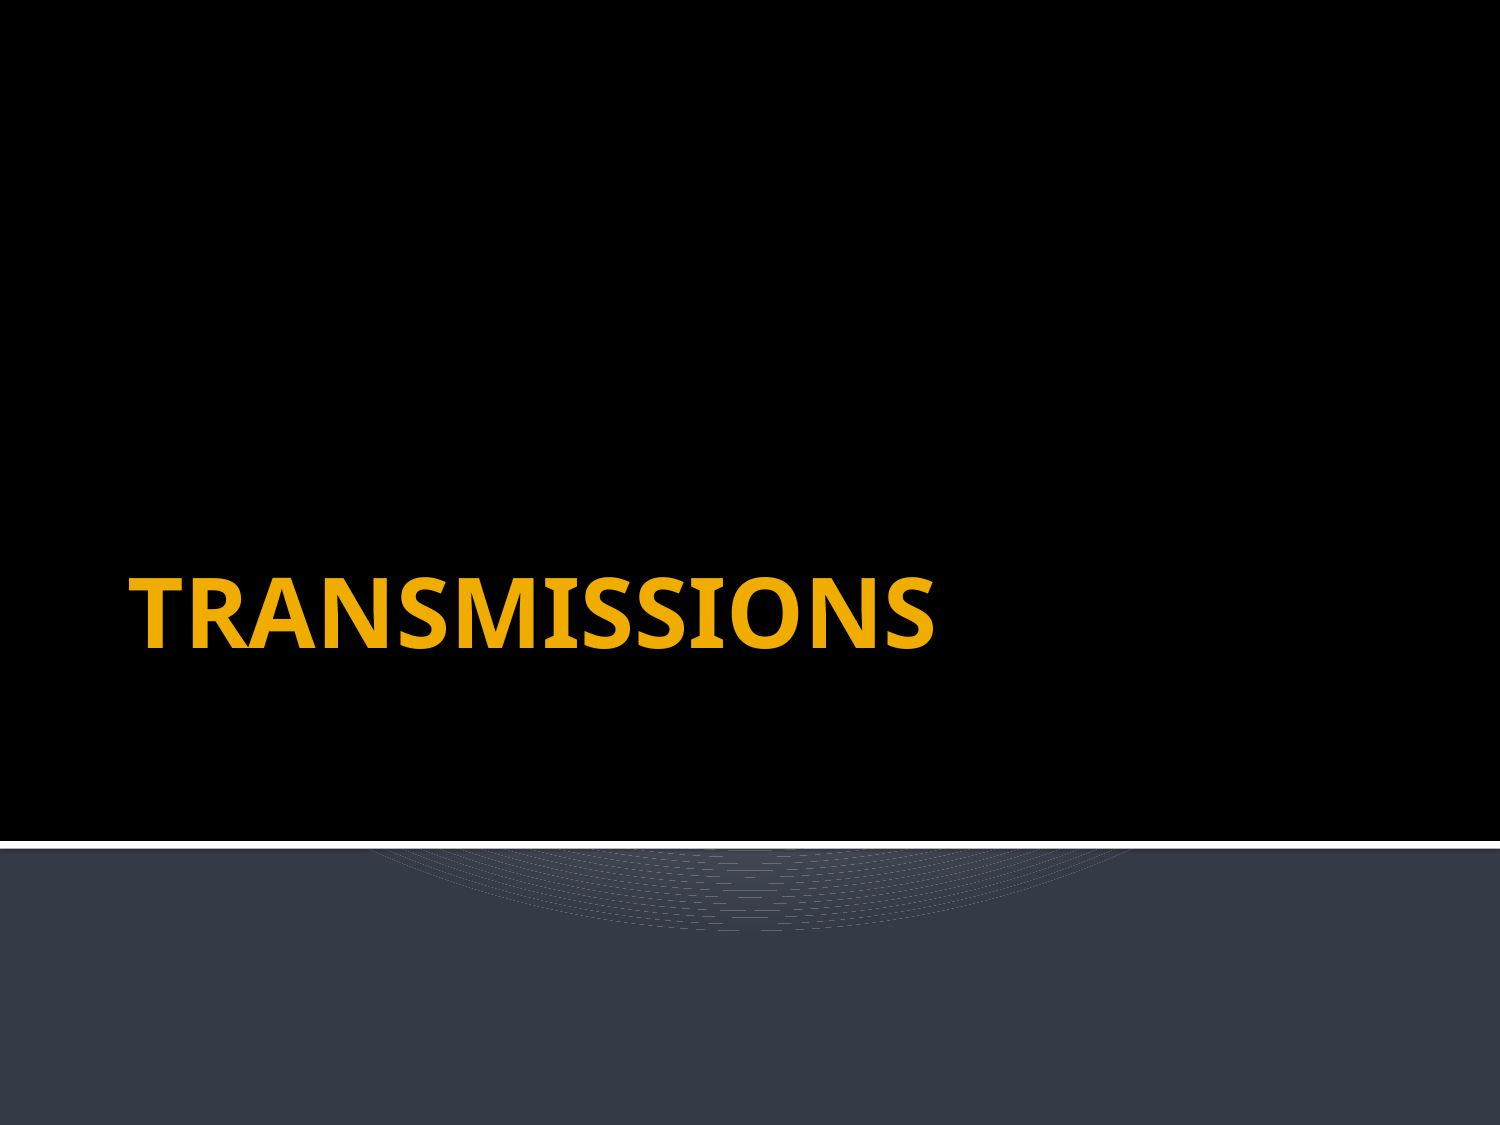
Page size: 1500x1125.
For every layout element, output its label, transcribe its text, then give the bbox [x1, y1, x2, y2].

title TRANSMISSIONS [112, 550, 1438, 825]
